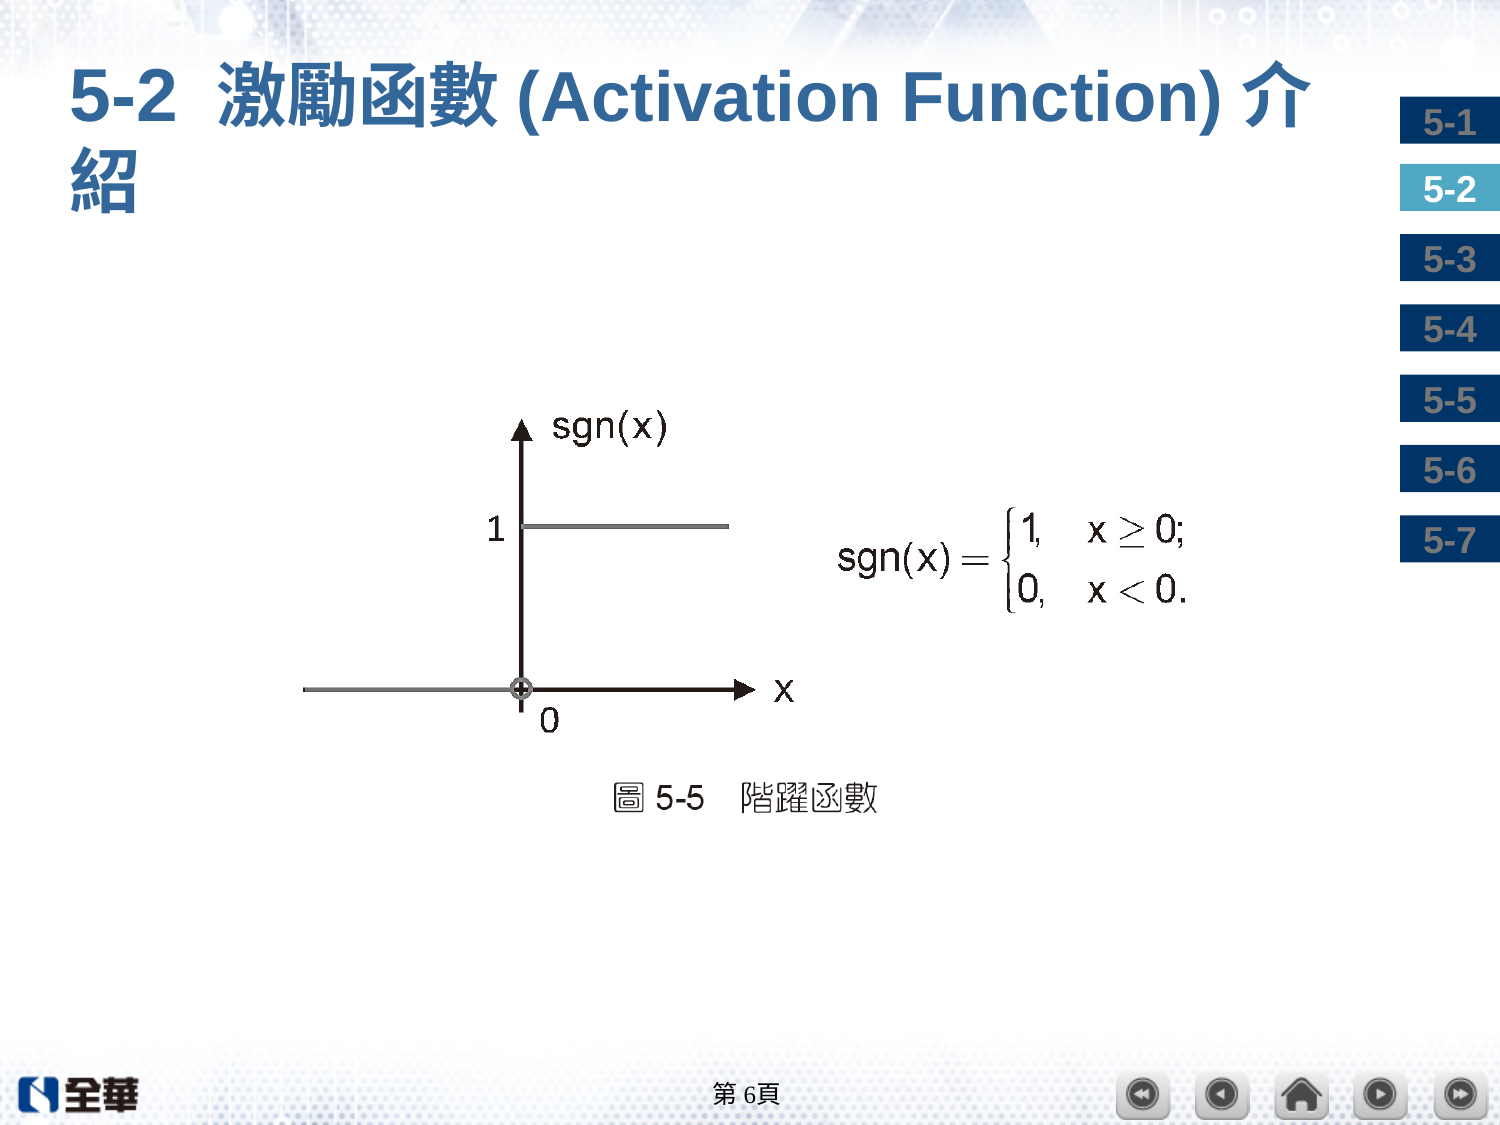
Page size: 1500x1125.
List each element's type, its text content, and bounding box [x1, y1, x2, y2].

picture [0, 0, 1500, 1125]
text_box 5-2 激勵函數(Activation Function)介紹 [54, 74, 1388, 193]
